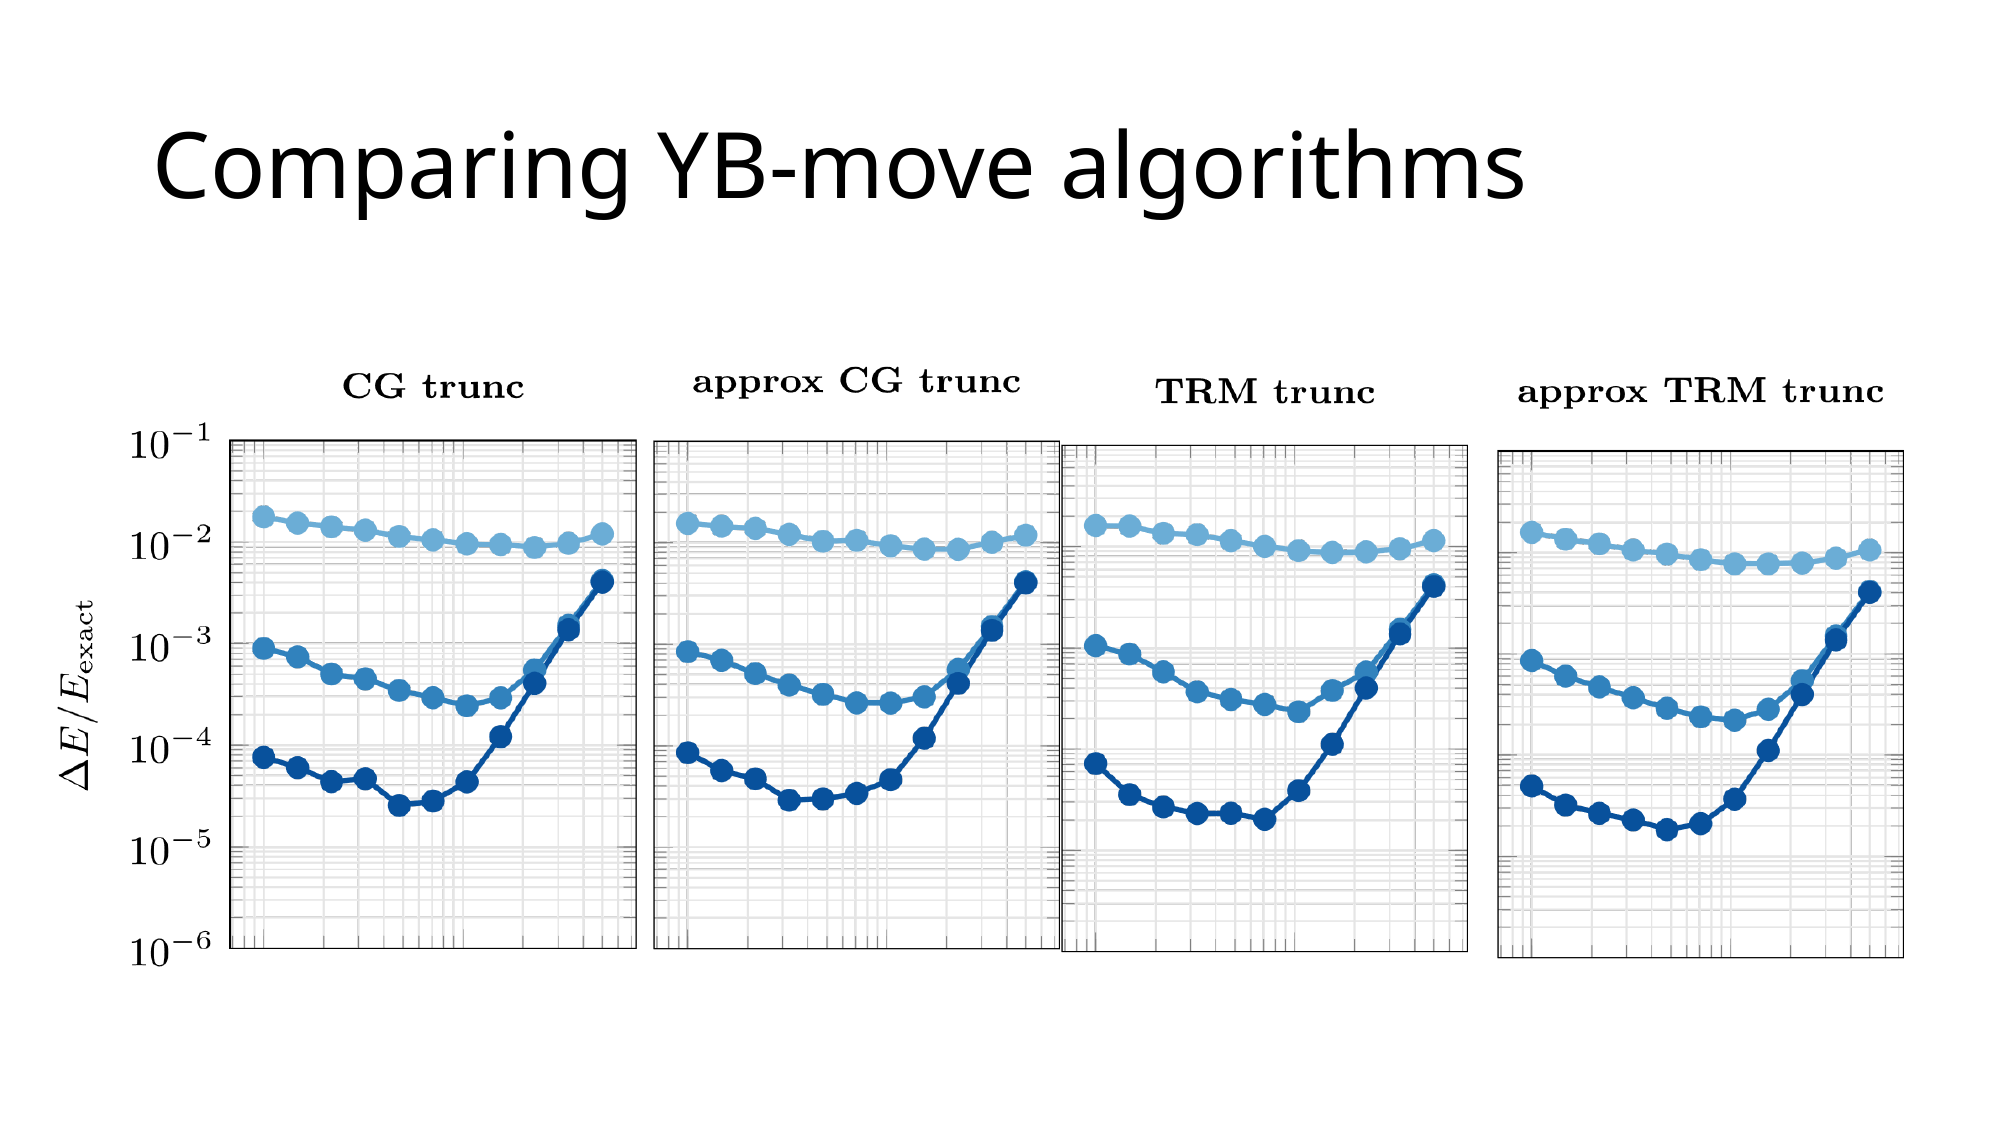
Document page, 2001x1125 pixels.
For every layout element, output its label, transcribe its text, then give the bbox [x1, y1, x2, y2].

picture [41, 351, 1468, 984]
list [1466, 360, 1904, 990]
title Comparing YB-move algorithms [137, 59, 1863, 278]
